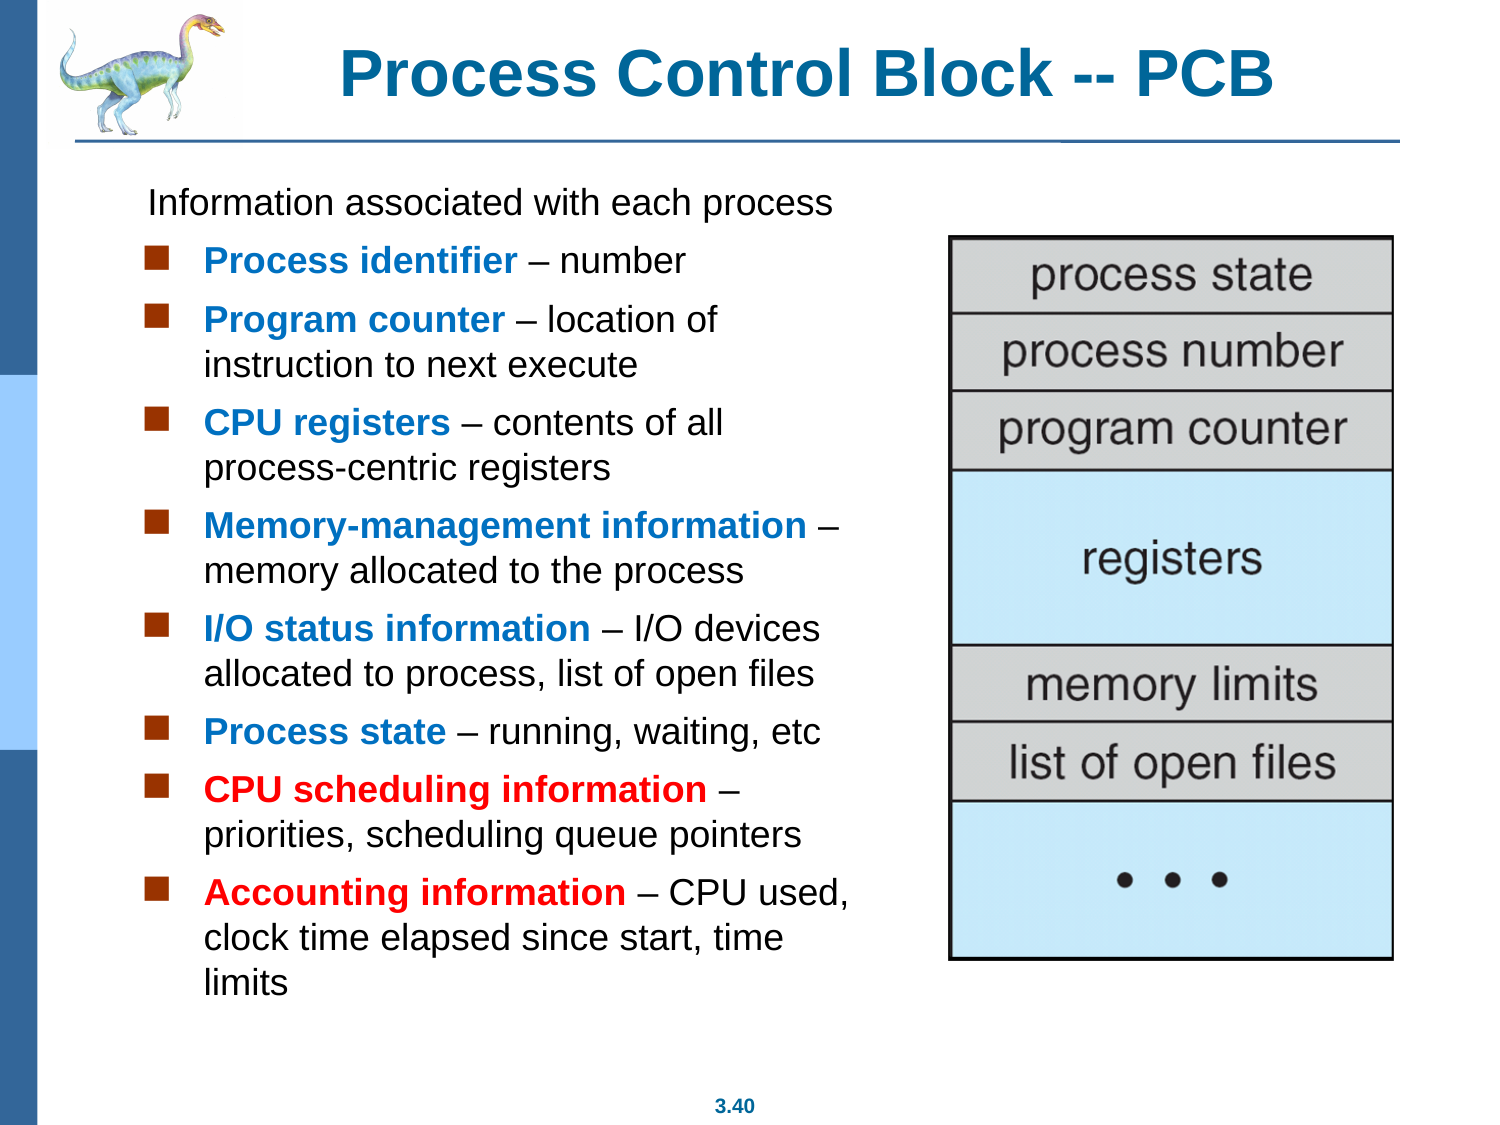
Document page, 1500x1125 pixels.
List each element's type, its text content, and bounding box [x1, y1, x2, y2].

title Process Control Block -- PCB [191, 22, 1425, 117]
picture [46, 0, 243, 149]
list Information associated with each process Process identifier – number Program counter – location of instruction to next execute CPU registers – contents of all process-centric registers Memory-management information – memory allocated to the process I/O status information – I/O devices allocated to process, list of open files Process state – running, waiting, etc CPU scheduling information – priorities, scheduling queue pointers Accounting information – CPU used, clock time elapsed since start, time limits [132, 170, 884, 1073]
picture [941, 228, 1401, 966]
